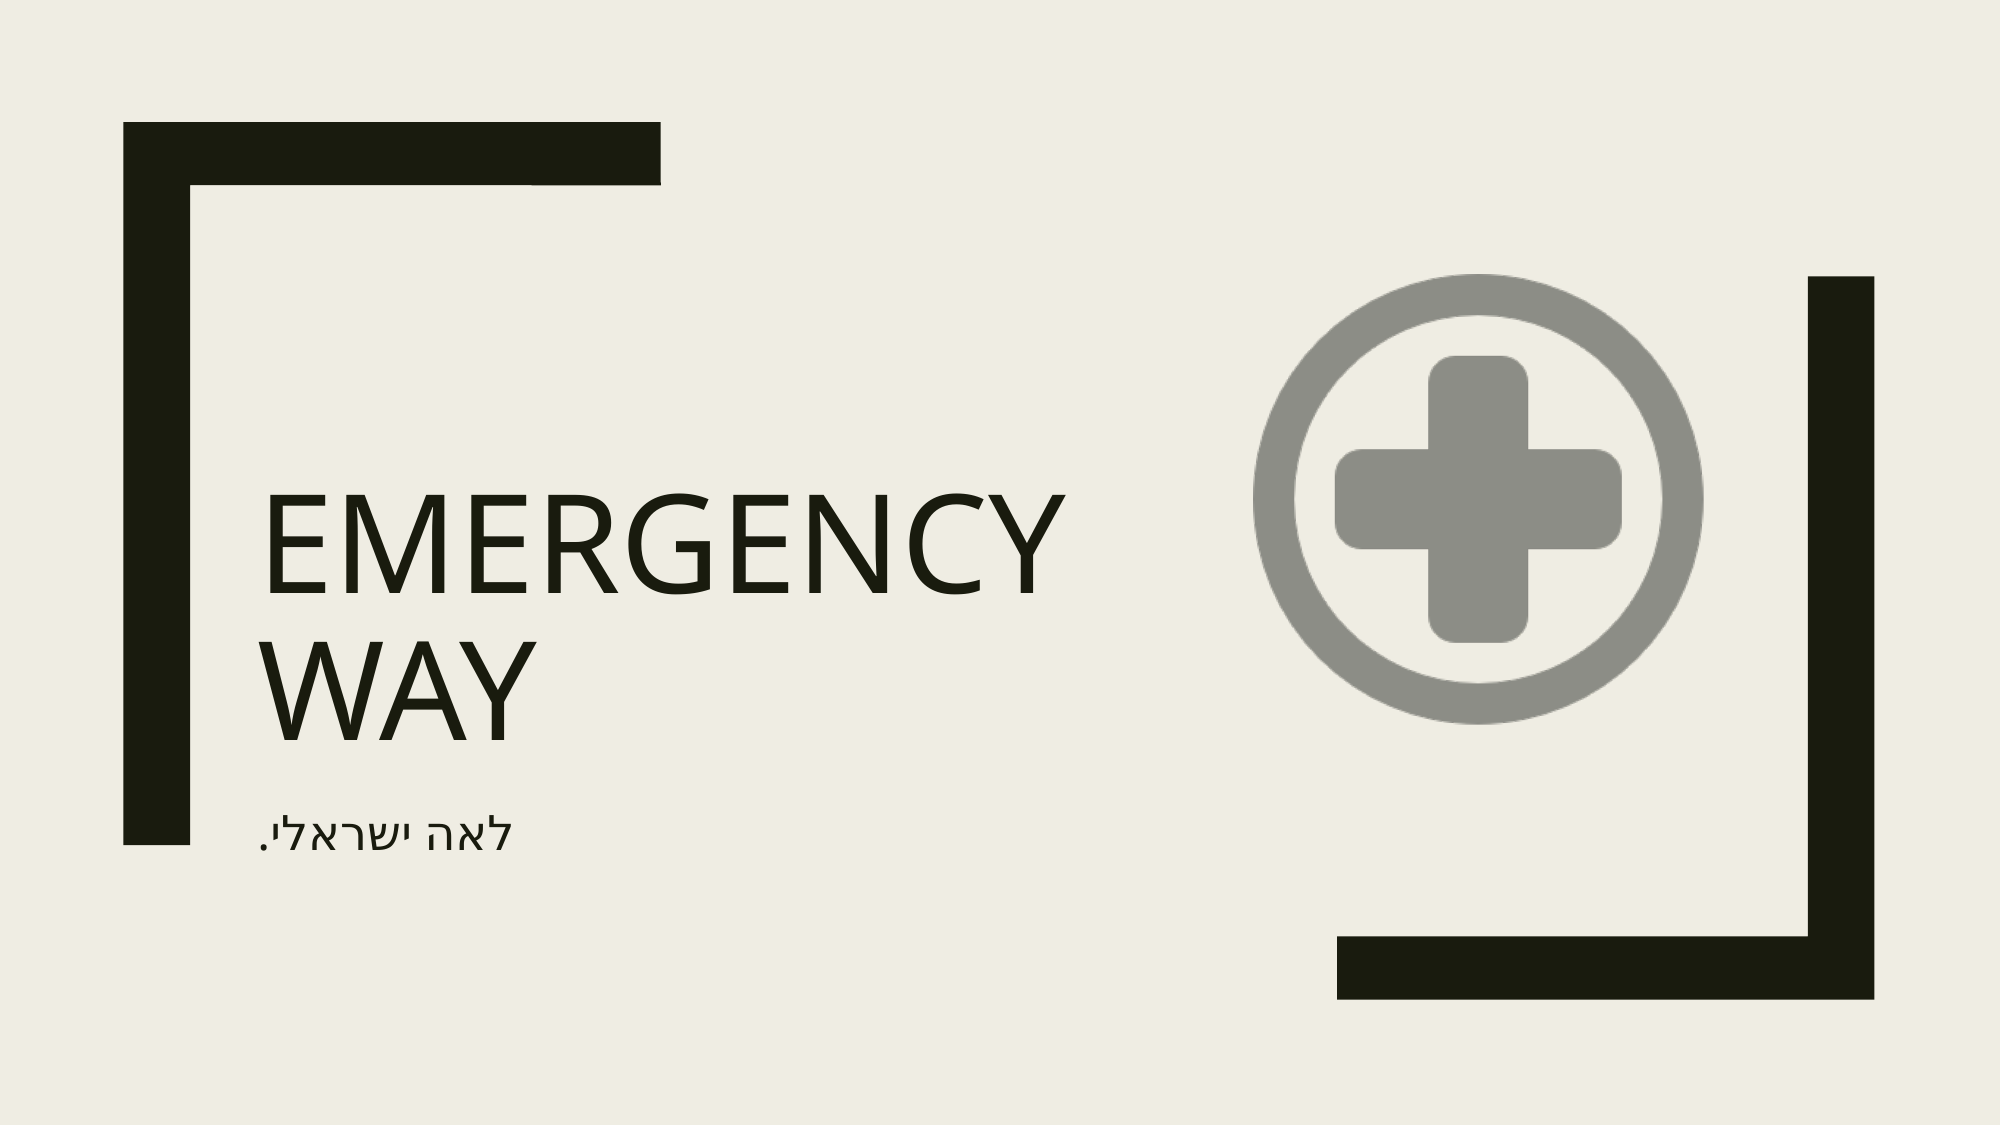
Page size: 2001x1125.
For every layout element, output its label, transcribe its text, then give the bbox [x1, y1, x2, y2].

picture [1198, 219, 1759, 780]
subtitle לאה ישראלי. [242, 788, 1110, 967]
title Emergency way [242, 242, 1113, 777]
